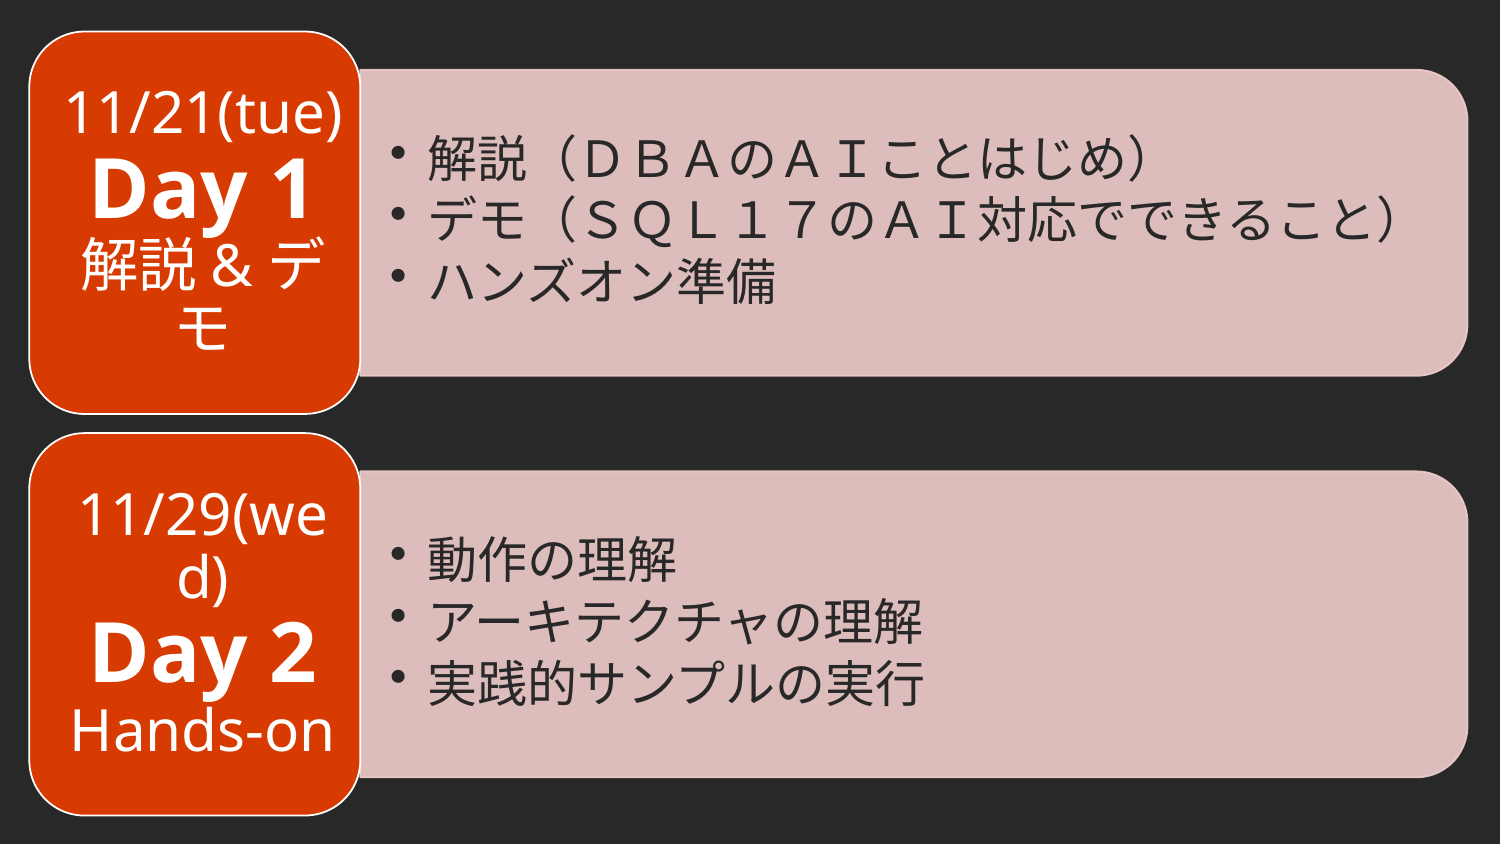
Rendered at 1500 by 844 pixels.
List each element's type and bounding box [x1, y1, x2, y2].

text_box [28, 31, 1497, 816]
